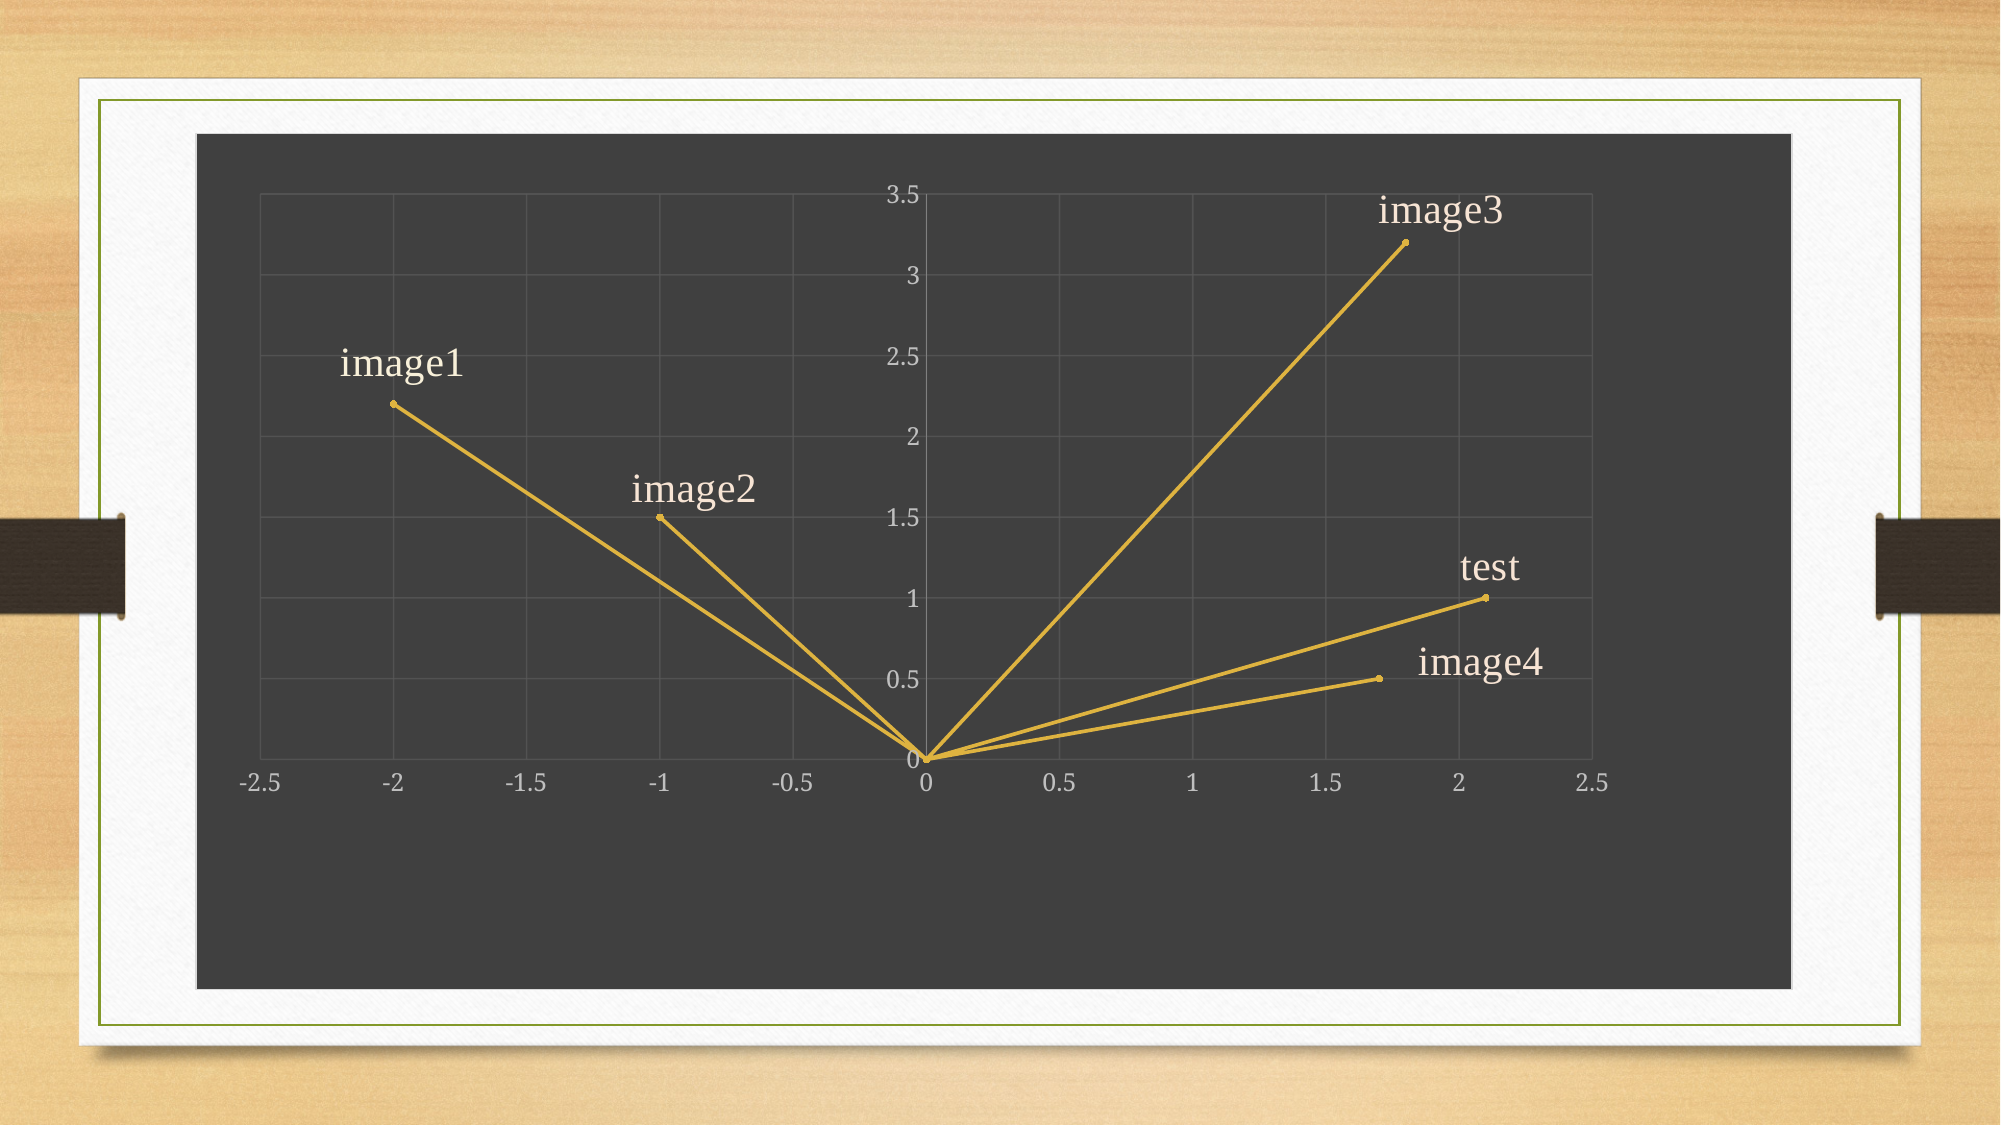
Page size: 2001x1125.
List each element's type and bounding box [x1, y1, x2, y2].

chart [194, 132, 1794, 991]
picture [0, 0, 2001, 1125]
